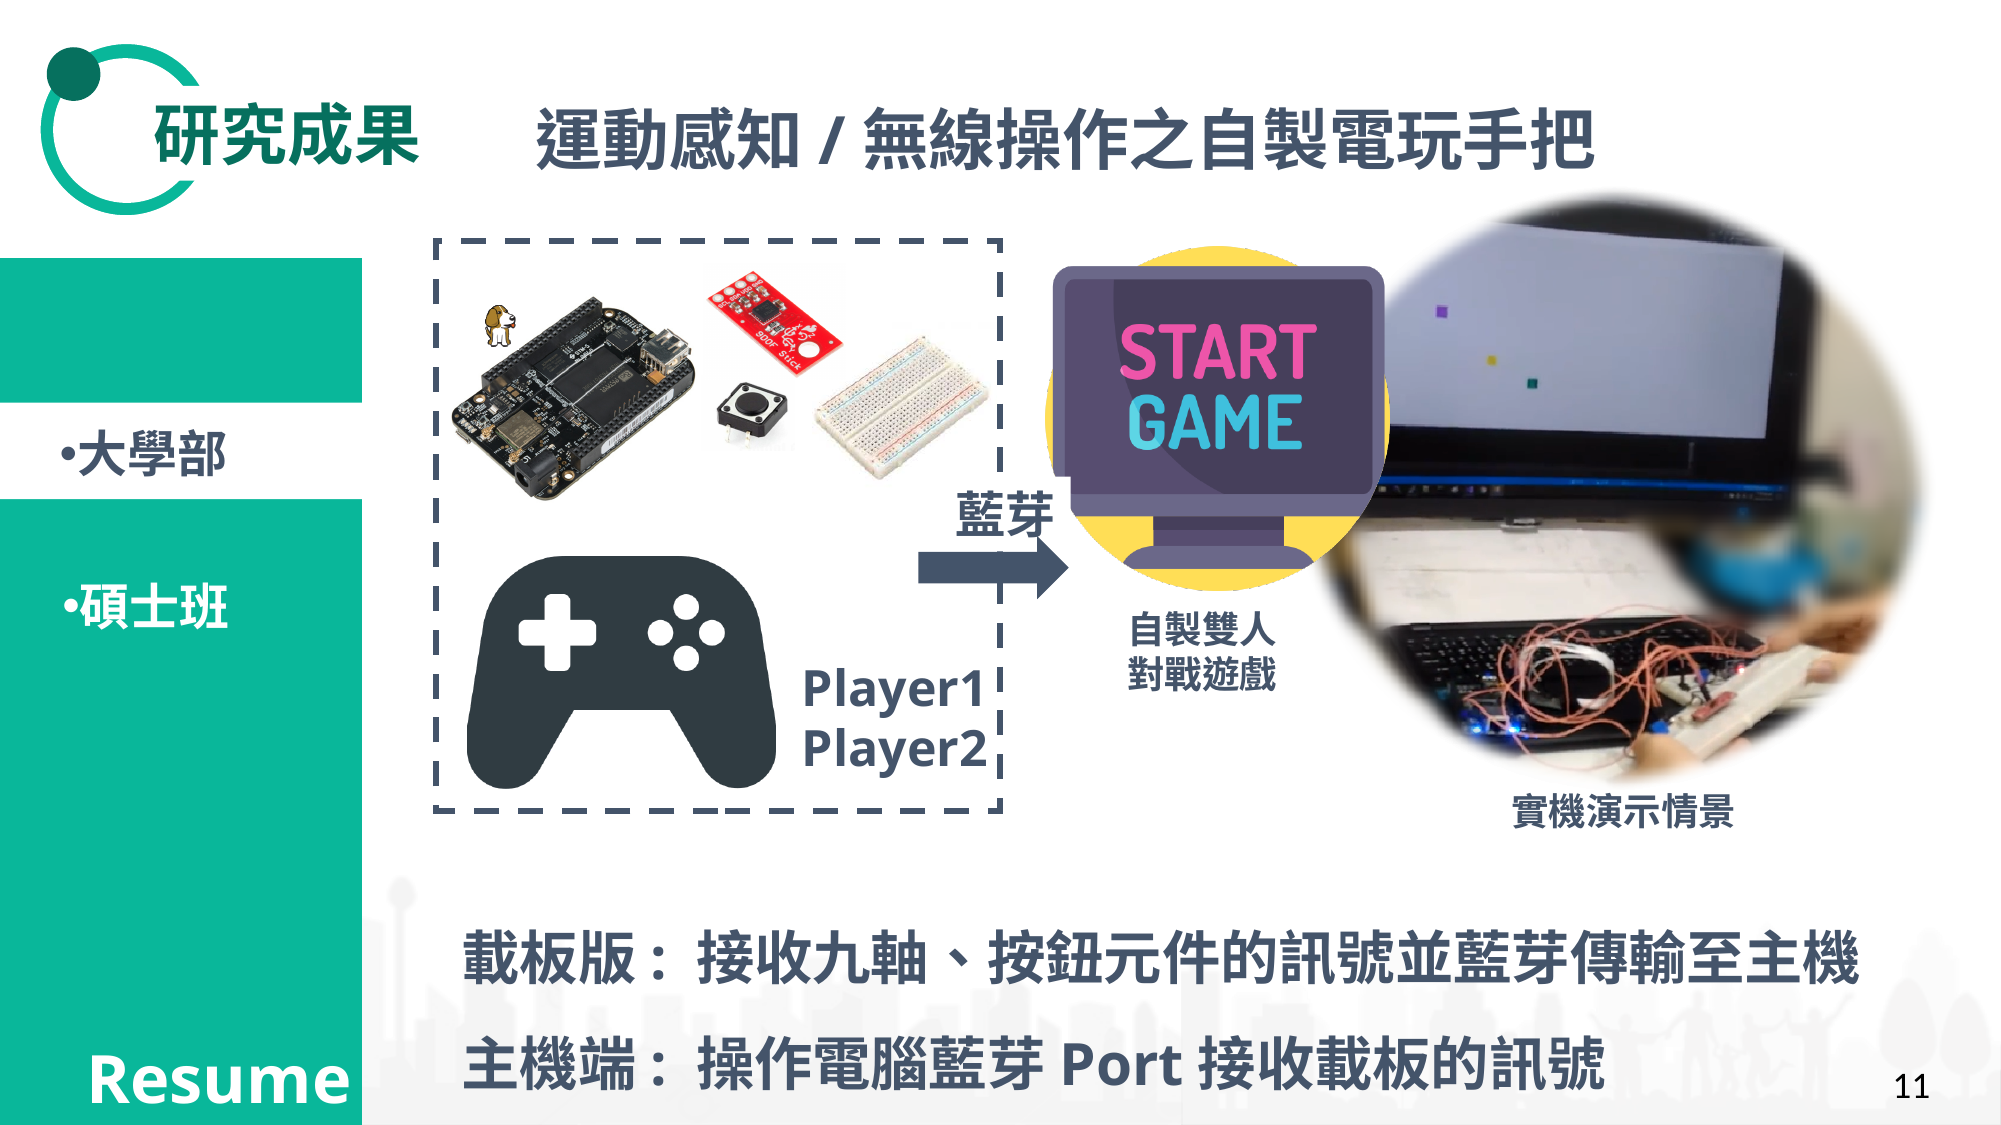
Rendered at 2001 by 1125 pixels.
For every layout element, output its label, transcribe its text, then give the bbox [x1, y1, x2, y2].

text_box 研究成果 [217, 85, 475, 181]
text_box 運動感知/無線操作之自製電玩手把 [520, 90, 1845, 186]
picture [467, 517, 776, 825]
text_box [450, 263, 997, 504]
text_box 碩士班 [47, 556, 245, 643]
text_box [0, 500, 363, 1125]
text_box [257, 597, 2000, 1125]
picture [1045, 246, 1390, 591]
text_box 大學部 [44, 403, 242, 491]
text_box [1291, 185, 1937, 597]
text_box 藍芽 [941, 476, 1045, 550]
text_box [435, 240, 1001, 597]
text_box Resume [36, 1029, 257, 1124]
text_box [0, 257, 363, 401]
text_box [0, 401, 367, 500]
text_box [35, 39, 217, 221]
text_box [917, 533, 1047, 597]
